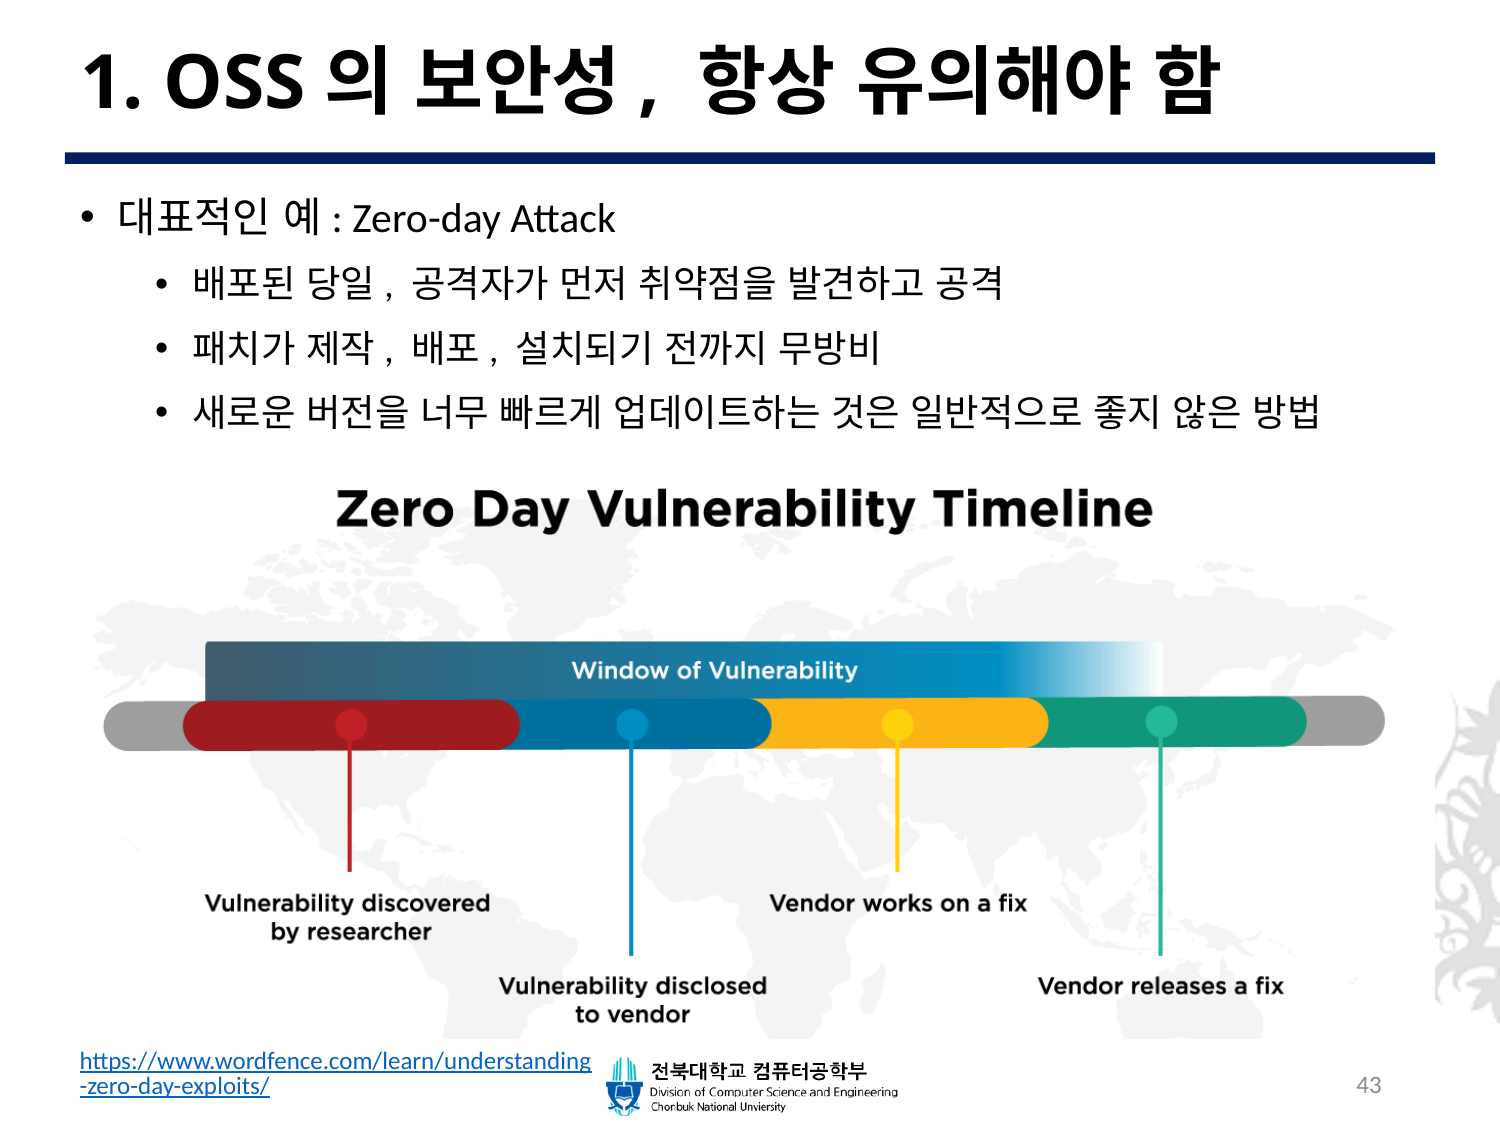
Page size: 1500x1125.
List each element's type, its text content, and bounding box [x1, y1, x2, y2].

list 대표적인 예: Zero-day Attack 배포된 당일, 공격자가 먼저 취약점을 발견하고 공격 패치가 제작, 배포, 설치되기 전까지 무방비 새로운 버전을 너무 빠르게 업데이트하는 것은 일반적으로 좋지 않은 방법 [64, 173, 1436, 448]
slide_number 43 [1059, 1057, 1397, 1111]
text_box https://www.wordfence.com/learn/understanding-zero-day-exploits/ [64, 1039, 610, 1082]
picture [600, 1057, 900, 1116]
picture [64, 448, 1436, 1039]
title 1. OSS의 보안성, 항상 유의해야 함 [64, 26, 1436, 143]
